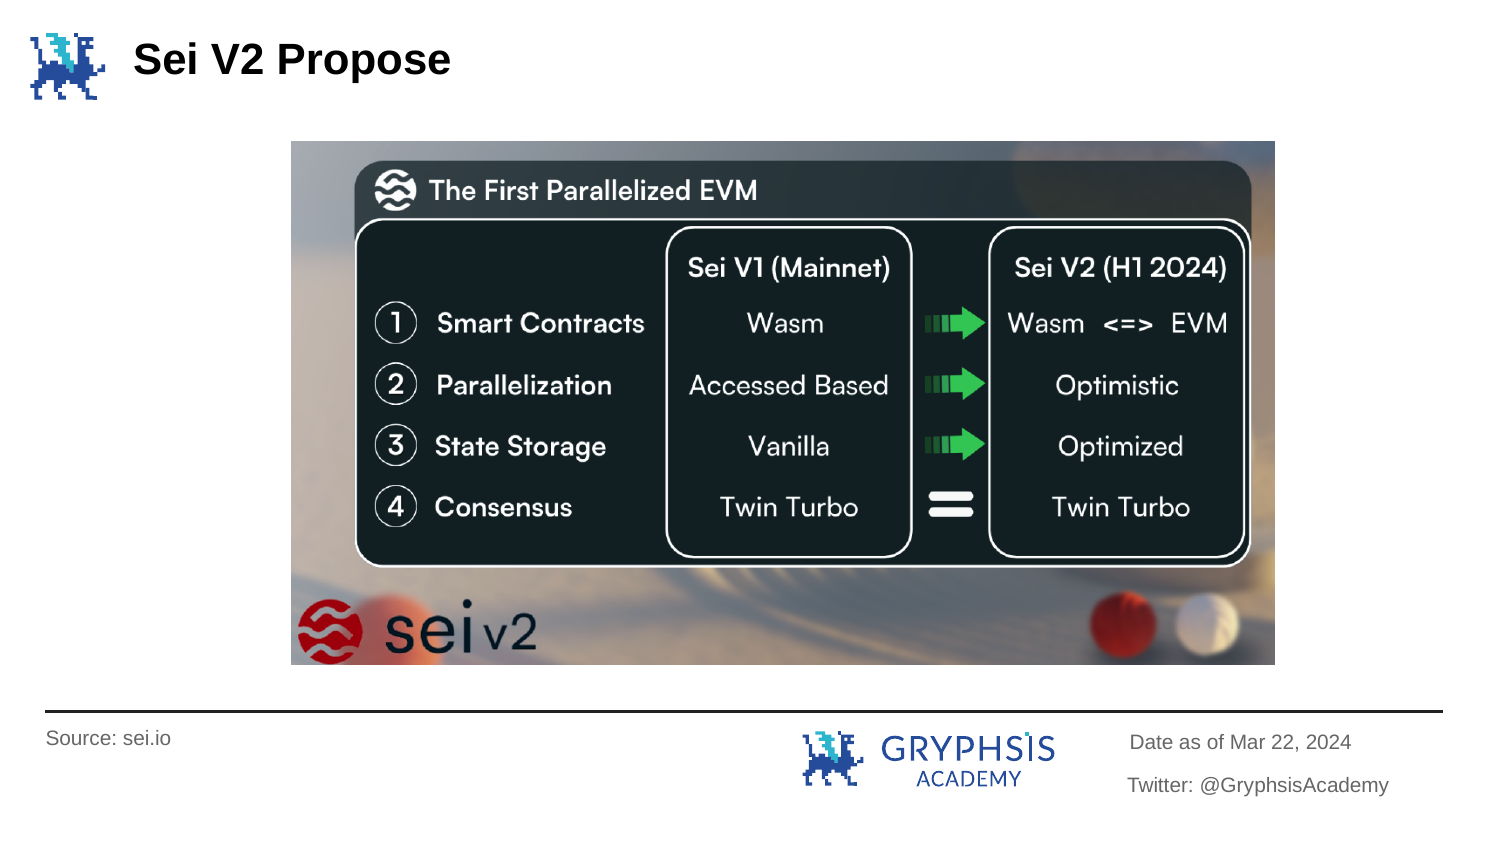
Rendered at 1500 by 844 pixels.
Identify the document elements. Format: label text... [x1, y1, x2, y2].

picture [291, 141, 1275, 665]
text_box Sei V2 Propose [117, 15, 1449, 99]
text_box Source: sei.io [30, 711, 756, 762]
text_box Twitter: @GryphsisAcademy [1111, 758, 1439, 809]
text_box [881, 732, 1055, 787]
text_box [30, 32, 106, 100]
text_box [802, 731, 864, 786]
text_box Date as of Mar 22, 2024 [1114, 719, 1441, 745]
